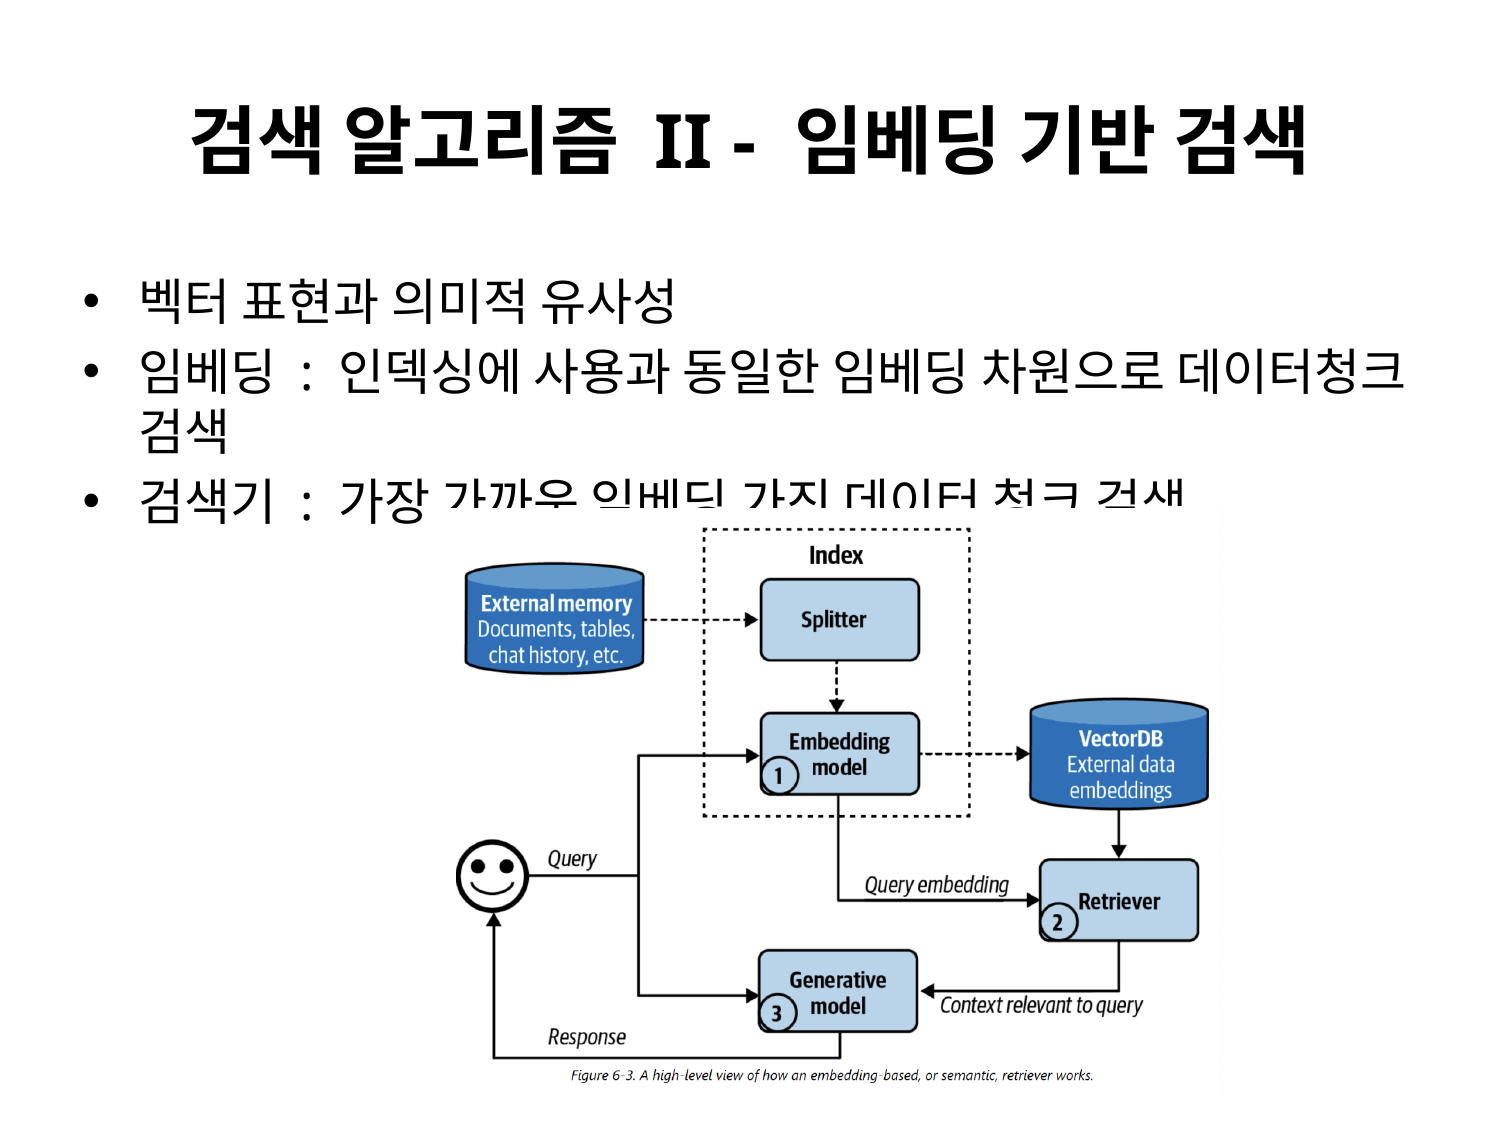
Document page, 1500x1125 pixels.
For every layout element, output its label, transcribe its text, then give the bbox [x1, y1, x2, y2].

title 검색 알고리즘 II - 임베딩 기반 검색 [74, 44, 1426, 234]
picture [443, 508, 1224, 1098]
list 벡터 표현과 의미적 유사성 임베딩 : 인덱싱에 사용과 동일한 임베딩 차원으로 데이터청크 검색 검색기 : 가장 가까운 임베딩 가진 데이터 청크 검색 [74, 261, 1500, 1006]
